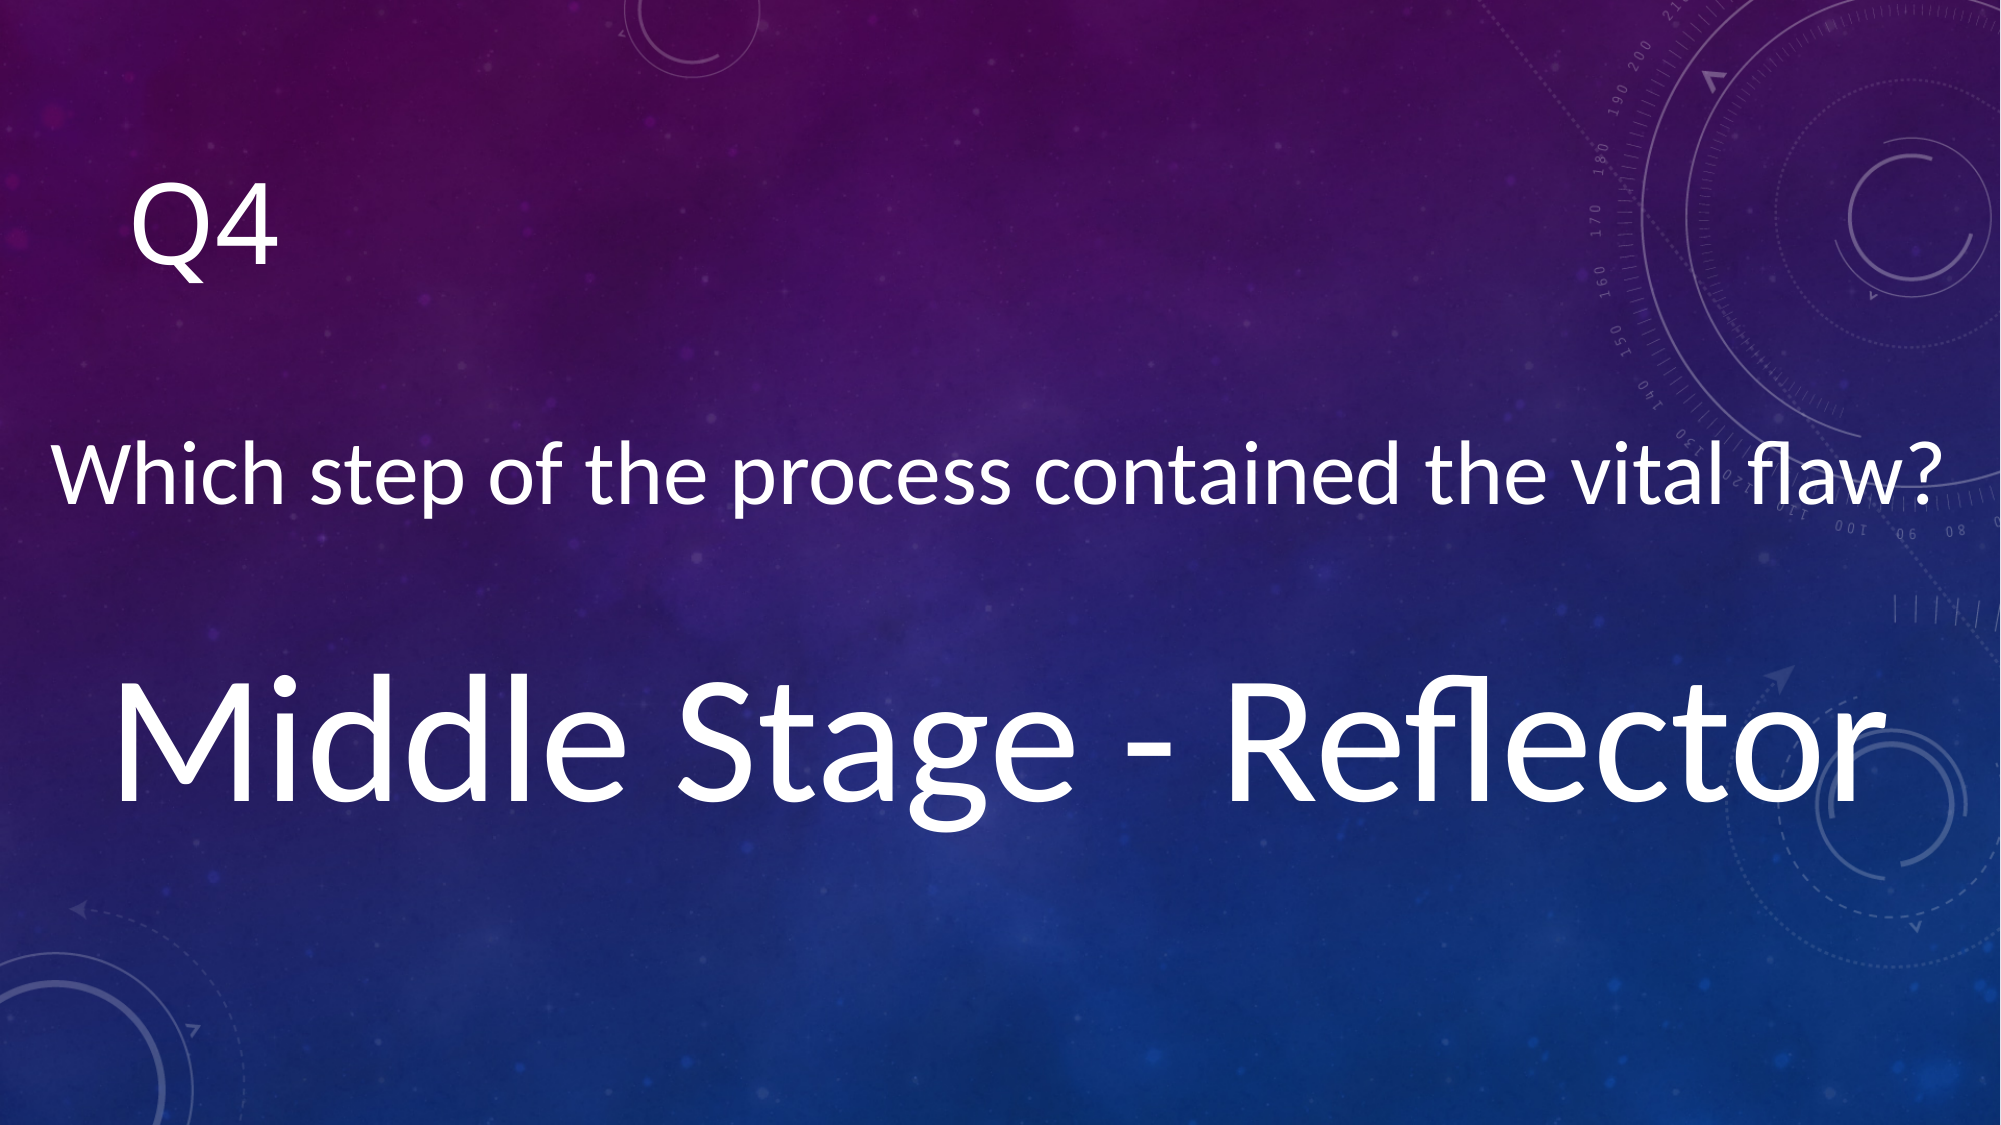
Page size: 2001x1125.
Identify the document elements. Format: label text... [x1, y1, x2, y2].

title Q4 [112, 99, 1775, 168]
picture [0, 0, 2001, 1125]
list Which step of the process contained the vital flaw? [0, 168, 2000, 610]
text_box Middle Stage - Reflector [0, 610, 2000, 846]
